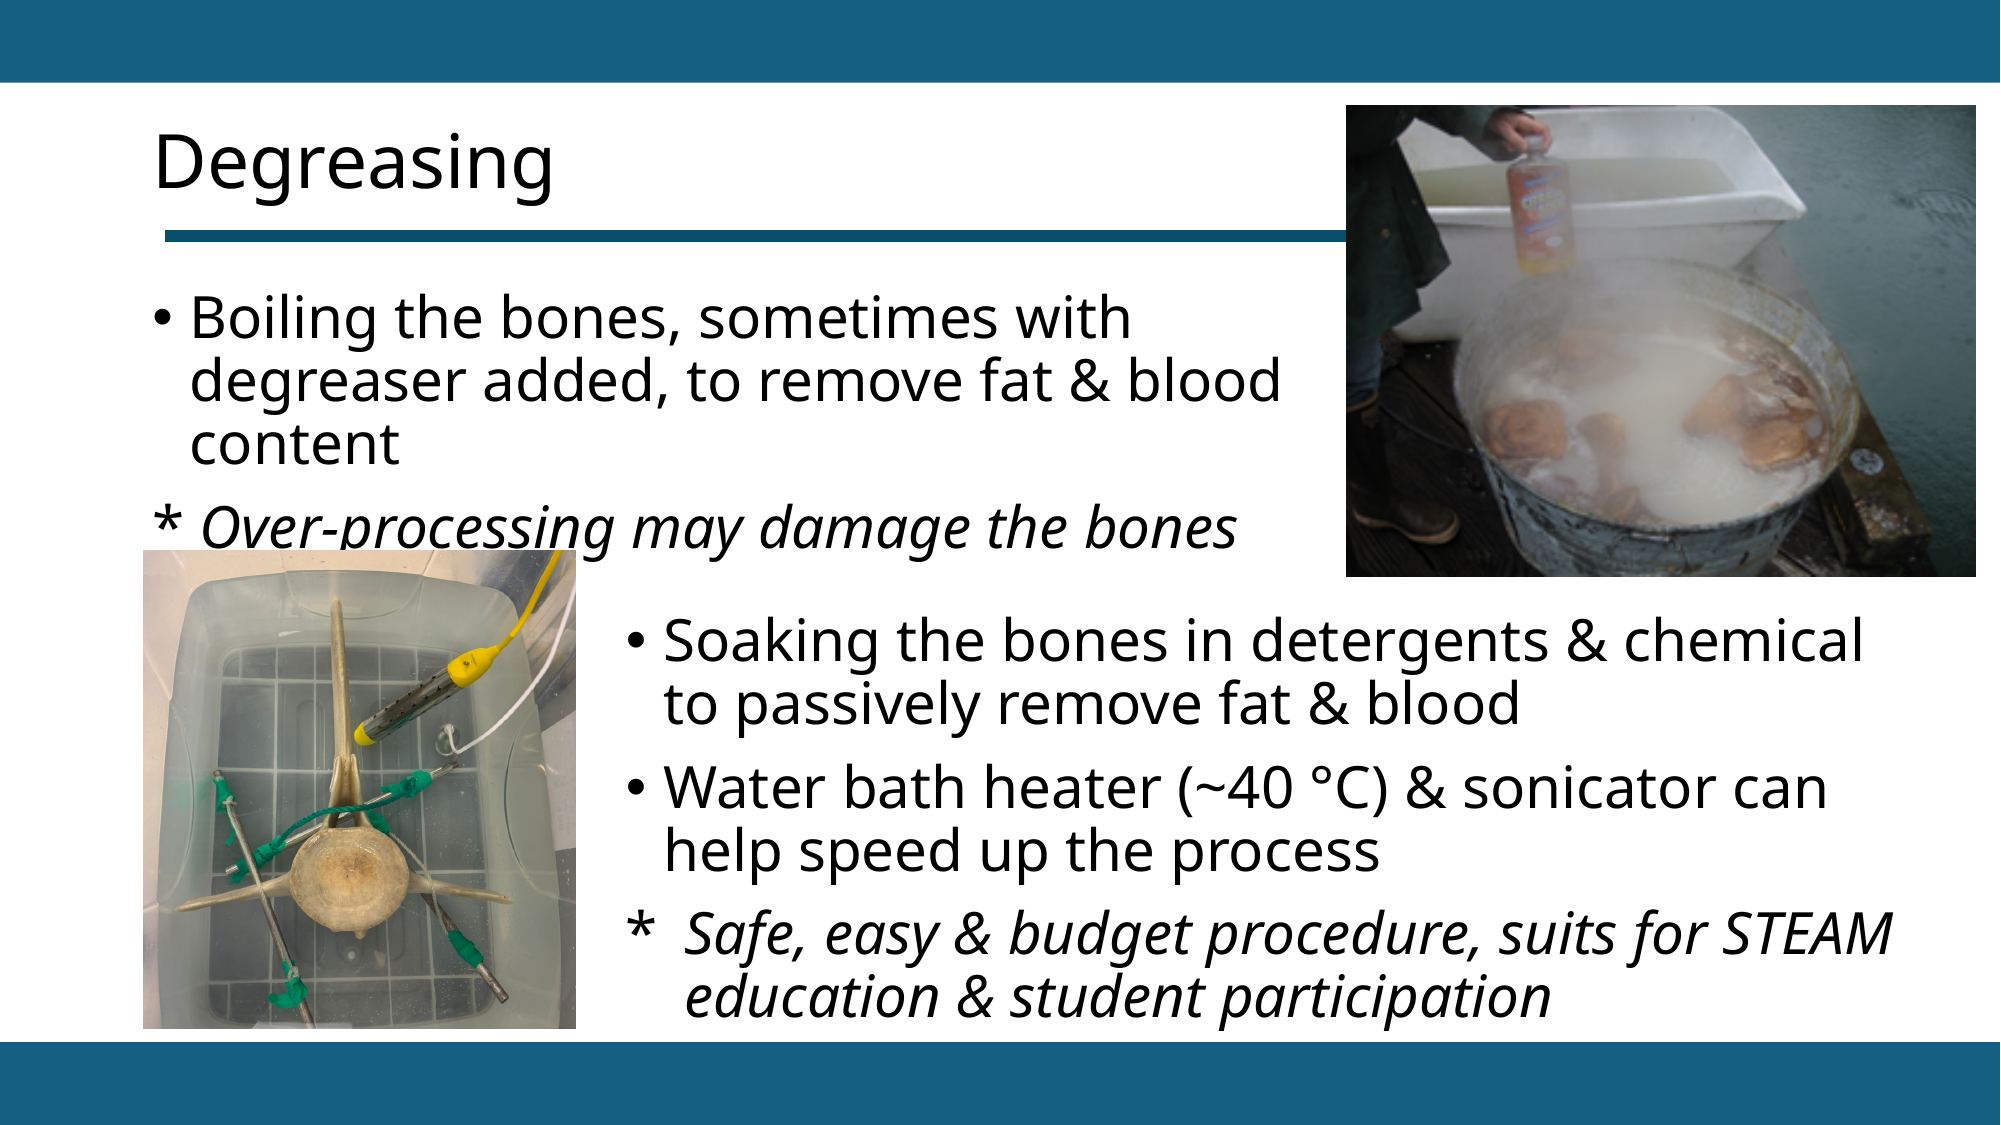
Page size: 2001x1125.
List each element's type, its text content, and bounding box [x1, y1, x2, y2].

text_box Soaking the bones in detergents & chemical to passively remove fat & blood Water bath heater (~40 °C) & sonicator can help speed up the process * Safe, easy & budget procedure, suits for STEAM education & student participation [610, 604, 1932, 1048]
picture [1346, 104, 1977, 578]
title Degreasing [137, 93, 1863, 235]
picture [143, 550, 576, 1029]
list Boiling the bones, sometimes with degreaser added, to remove fat & blood content * Over-processing may damage the bones [137, 280, 1346, 563]
